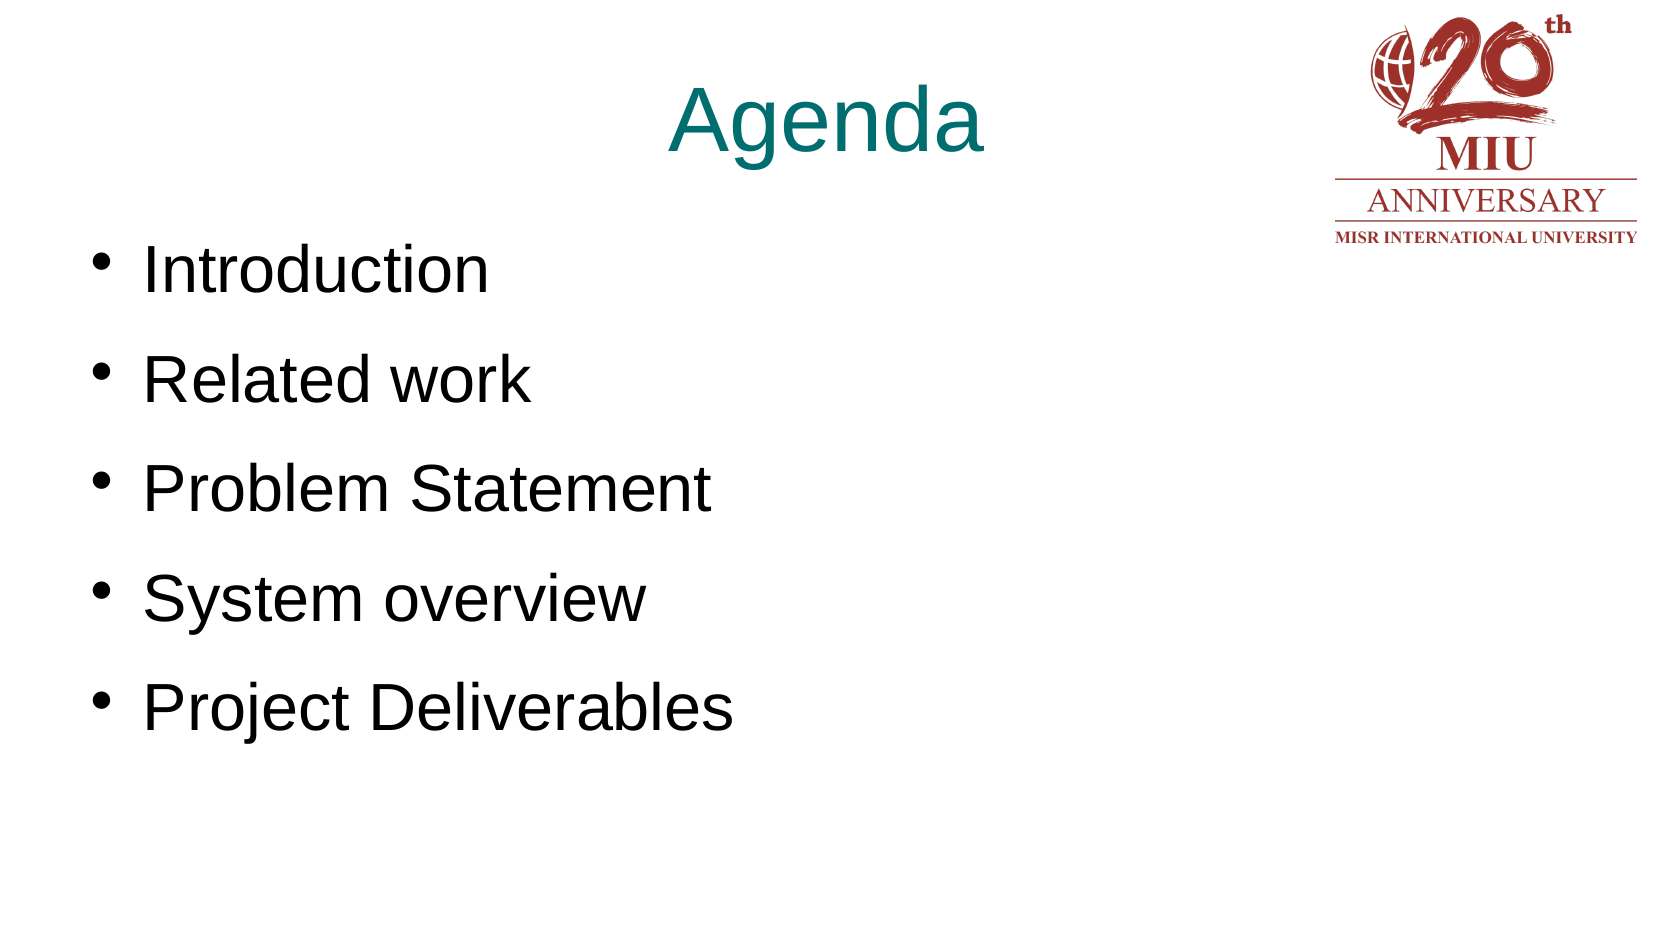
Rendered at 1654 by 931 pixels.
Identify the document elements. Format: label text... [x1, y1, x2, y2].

text_box Introduction Related work Problem Statement System overview Project Deliverables [72, 225, 1560, 765]
picture [1334, 14, 1638, 255]
text_box Agenda [82, 37, 1329, 192]
